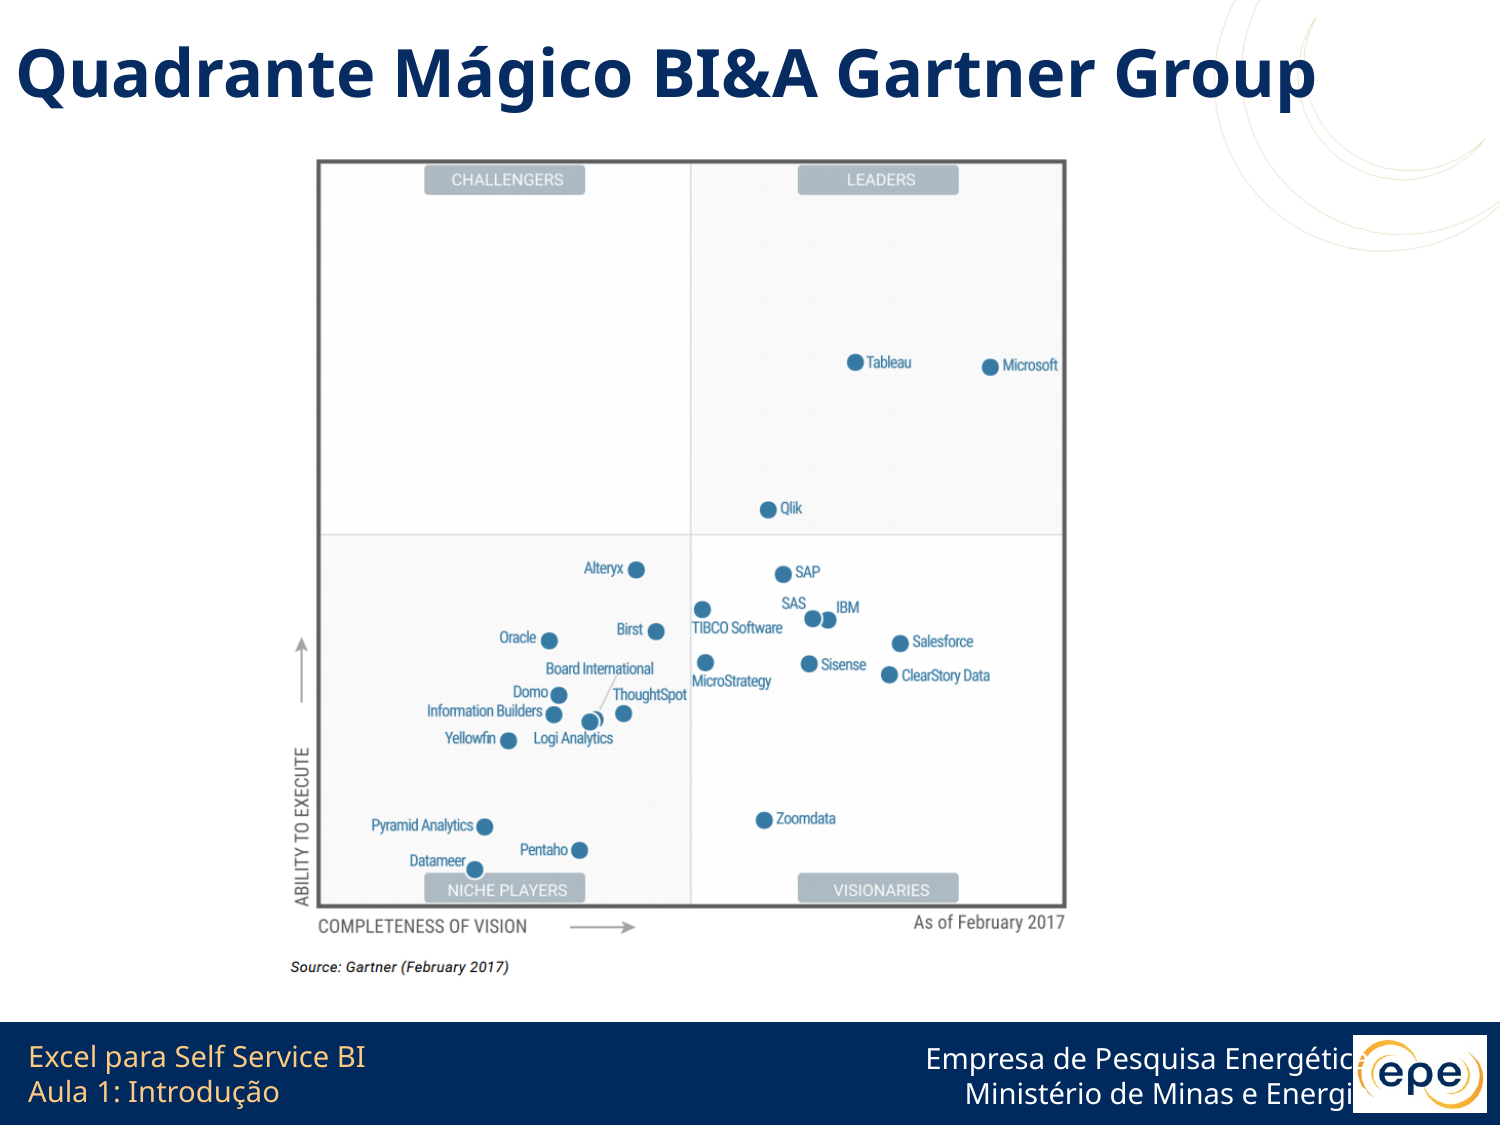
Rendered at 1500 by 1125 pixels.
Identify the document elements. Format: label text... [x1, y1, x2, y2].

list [274, 147, 1080, 981]
title Quadrante Mágico BI&A Gartner Group [0, 3, 1459, 148]
picture [1353, 1035, 1487, 1113]
